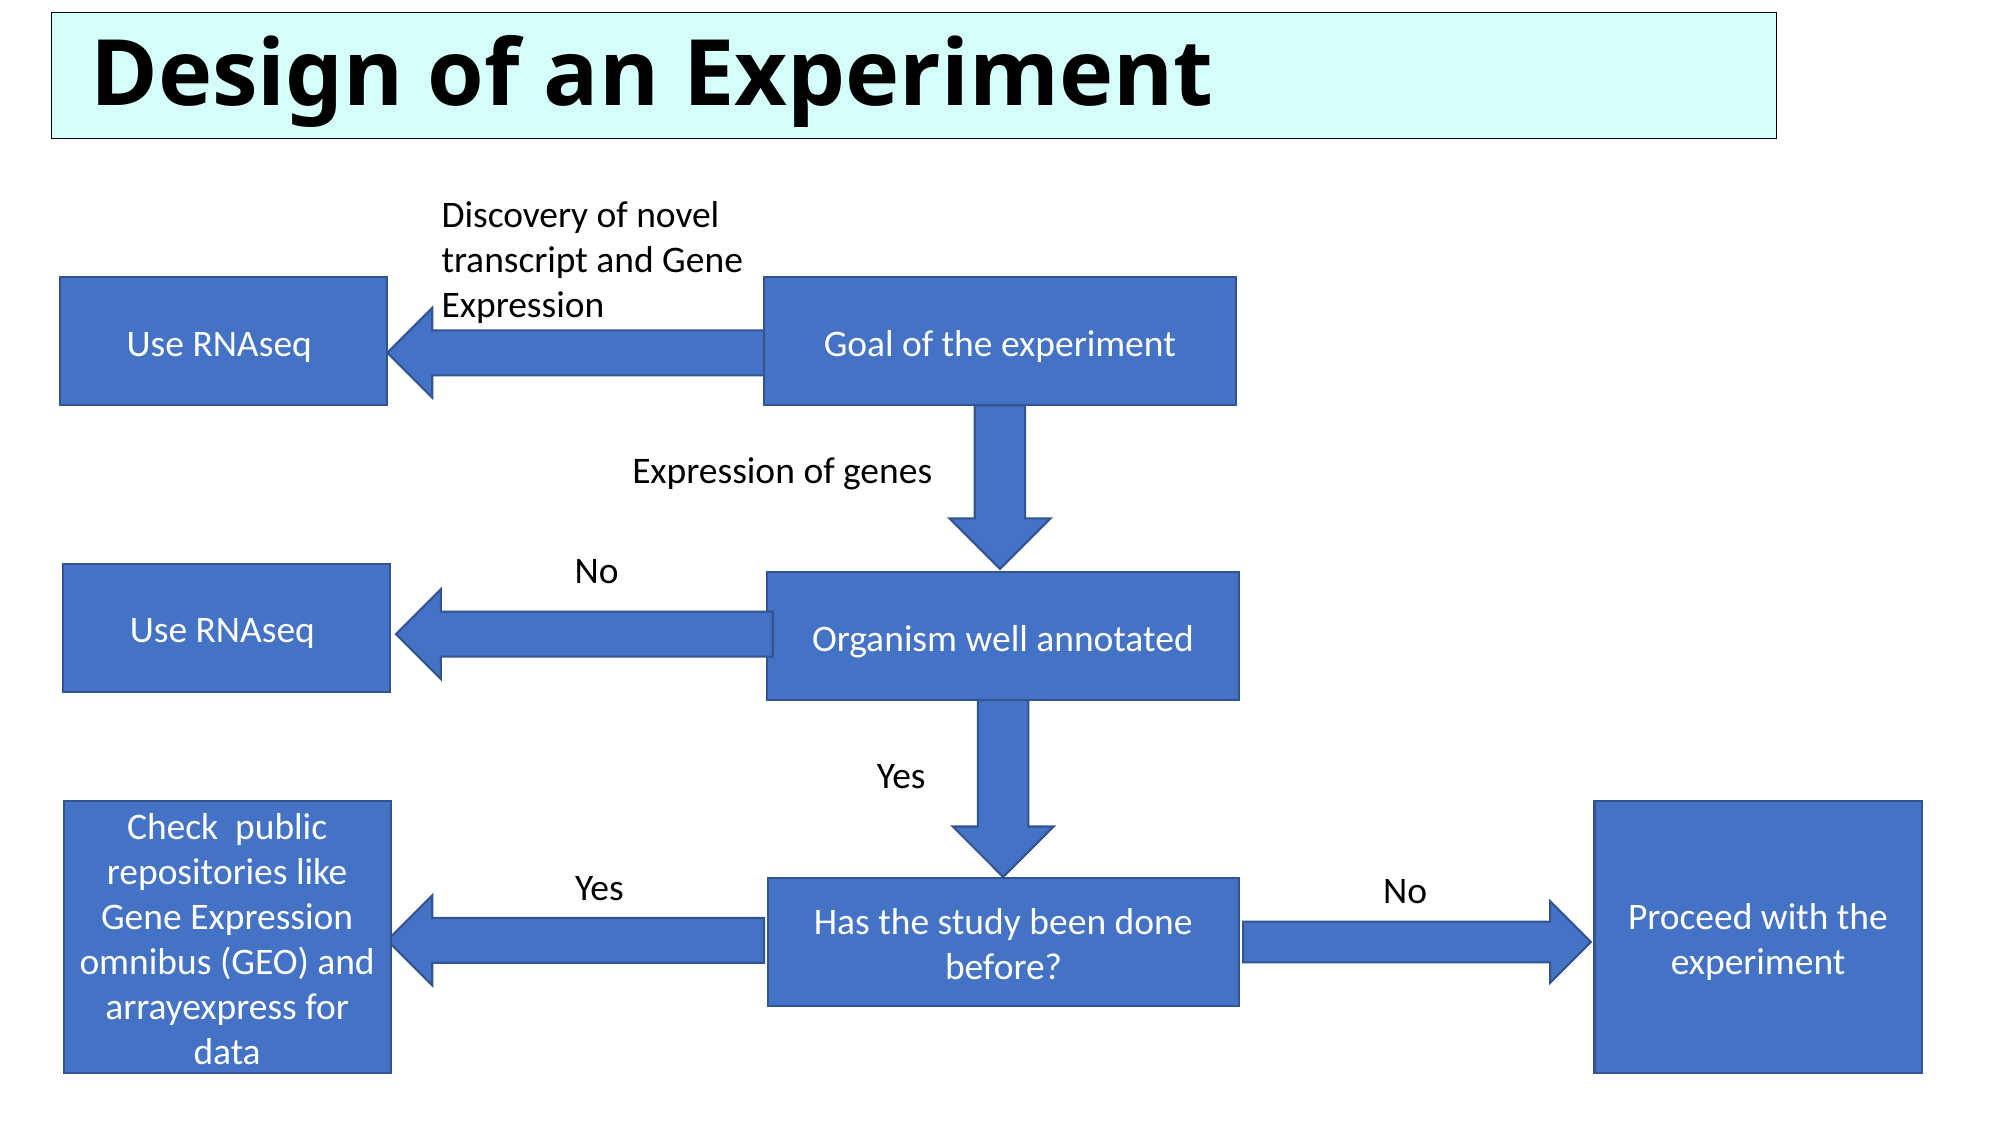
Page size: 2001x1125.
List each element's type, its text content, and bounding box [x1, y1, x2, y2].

text_box Goal of the experiment [763, 276, 1237, 406]
text_box Check public repositories like Gene Expression omnibus (GEO) and arrayexpress for data [63, 800, 392, 1074]
text_box Expression of genes [617, 438, 948, 499]
text_box No [1368, 858, 1443, 919]
text_box Discovery of novel transcript and Gene Expression [426, 182, 879, 333]
text_box Organism well annotated [766, 571, 1240, 701]
text_box No [559, 538, 634, 599]
text_box [392, 892, 766, 988]
text_box [950, 699, 1057, 877]
text_box Use RNAseq [62, 563, 391, 693]
text_box Yes [862, 744, 941, 804]
text_box [394, 586, 774, 682]
text_box Has the study been done before? [767, 877, 1240, 1007]
text_box Design of an Experiment [51, 12, 1777, 139]
text_box Yes [560, 855, 639, 916]
text_box [947, 404, 1053, 571]
text_box Use RNAseq [59, 276, 388, 406]
text_box [1242, 898, 1593, 986]
text_box Proceed with the experiment [1593, 800, 1923, 1074]
text_box [388, 312, 766, 401]
